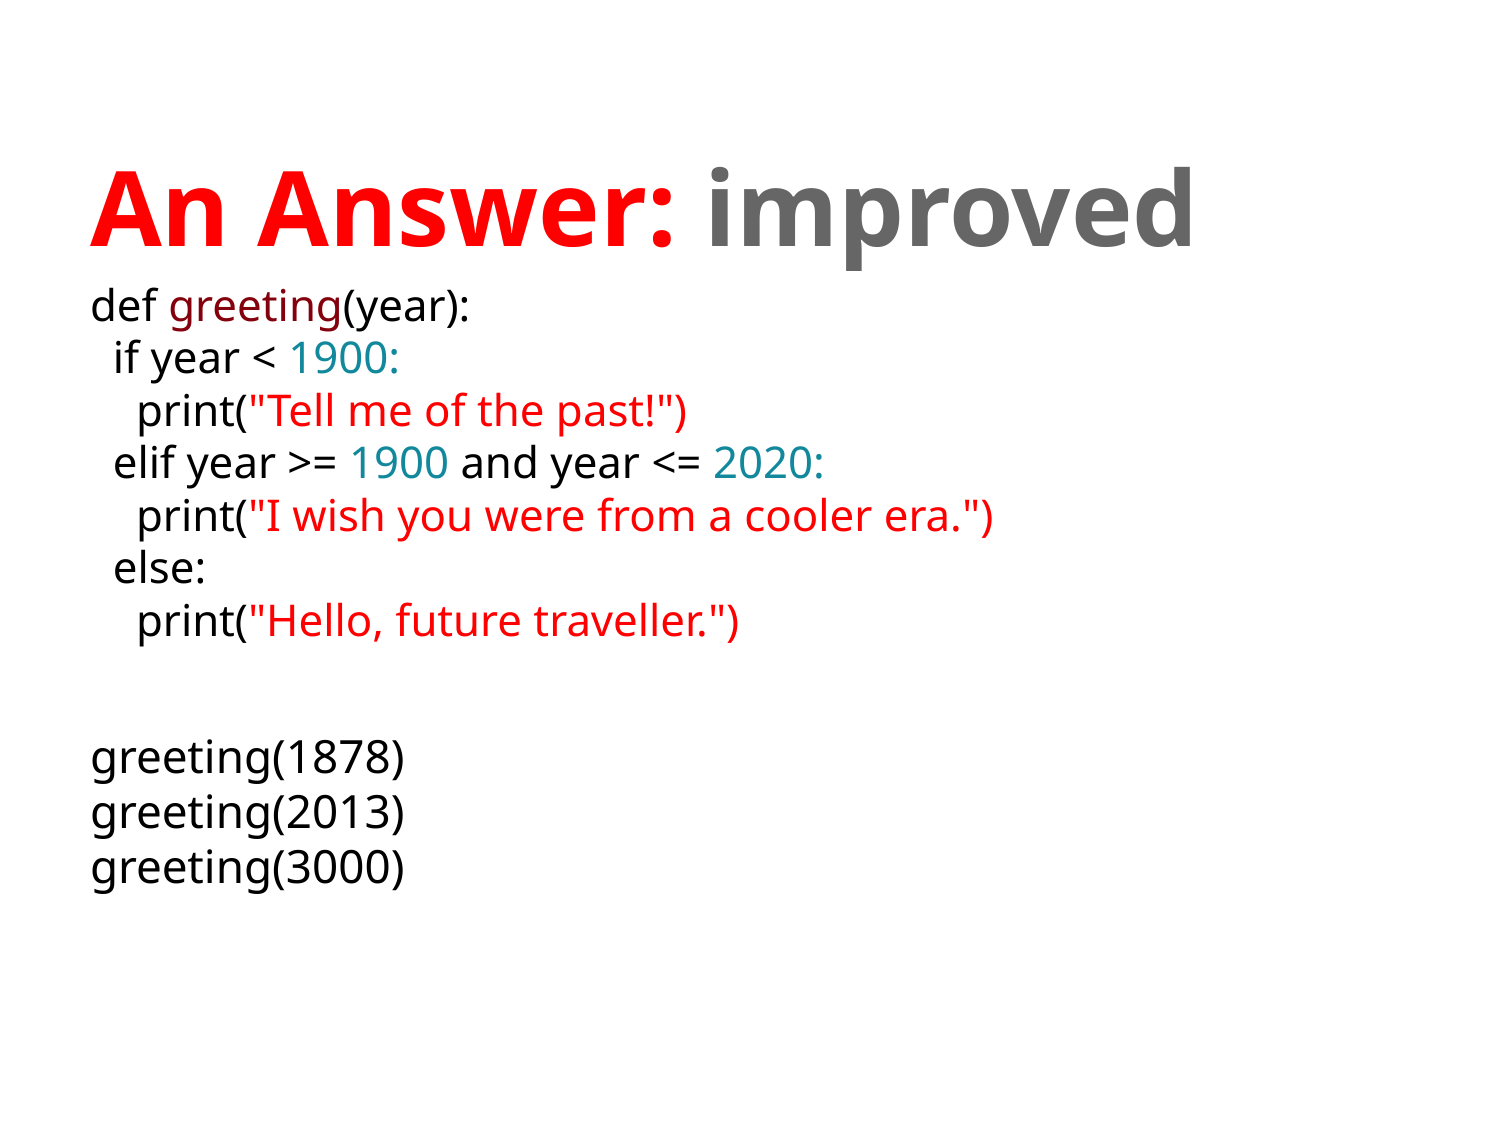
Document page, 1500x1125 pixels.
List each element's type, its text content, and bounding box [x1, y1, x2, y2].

list def greeting(year): if year < 1900: print("Tell me of the past!") elif year >= 1900 and year <= 2020: print("I wish you were from a cooler era.") else: print("Hello, future traveller.") greeting(1878) greeting(2013) greeting(3000) [75, 262, 1425, 1078]
title An Answer: improved [75, 45, 1425, 262]
